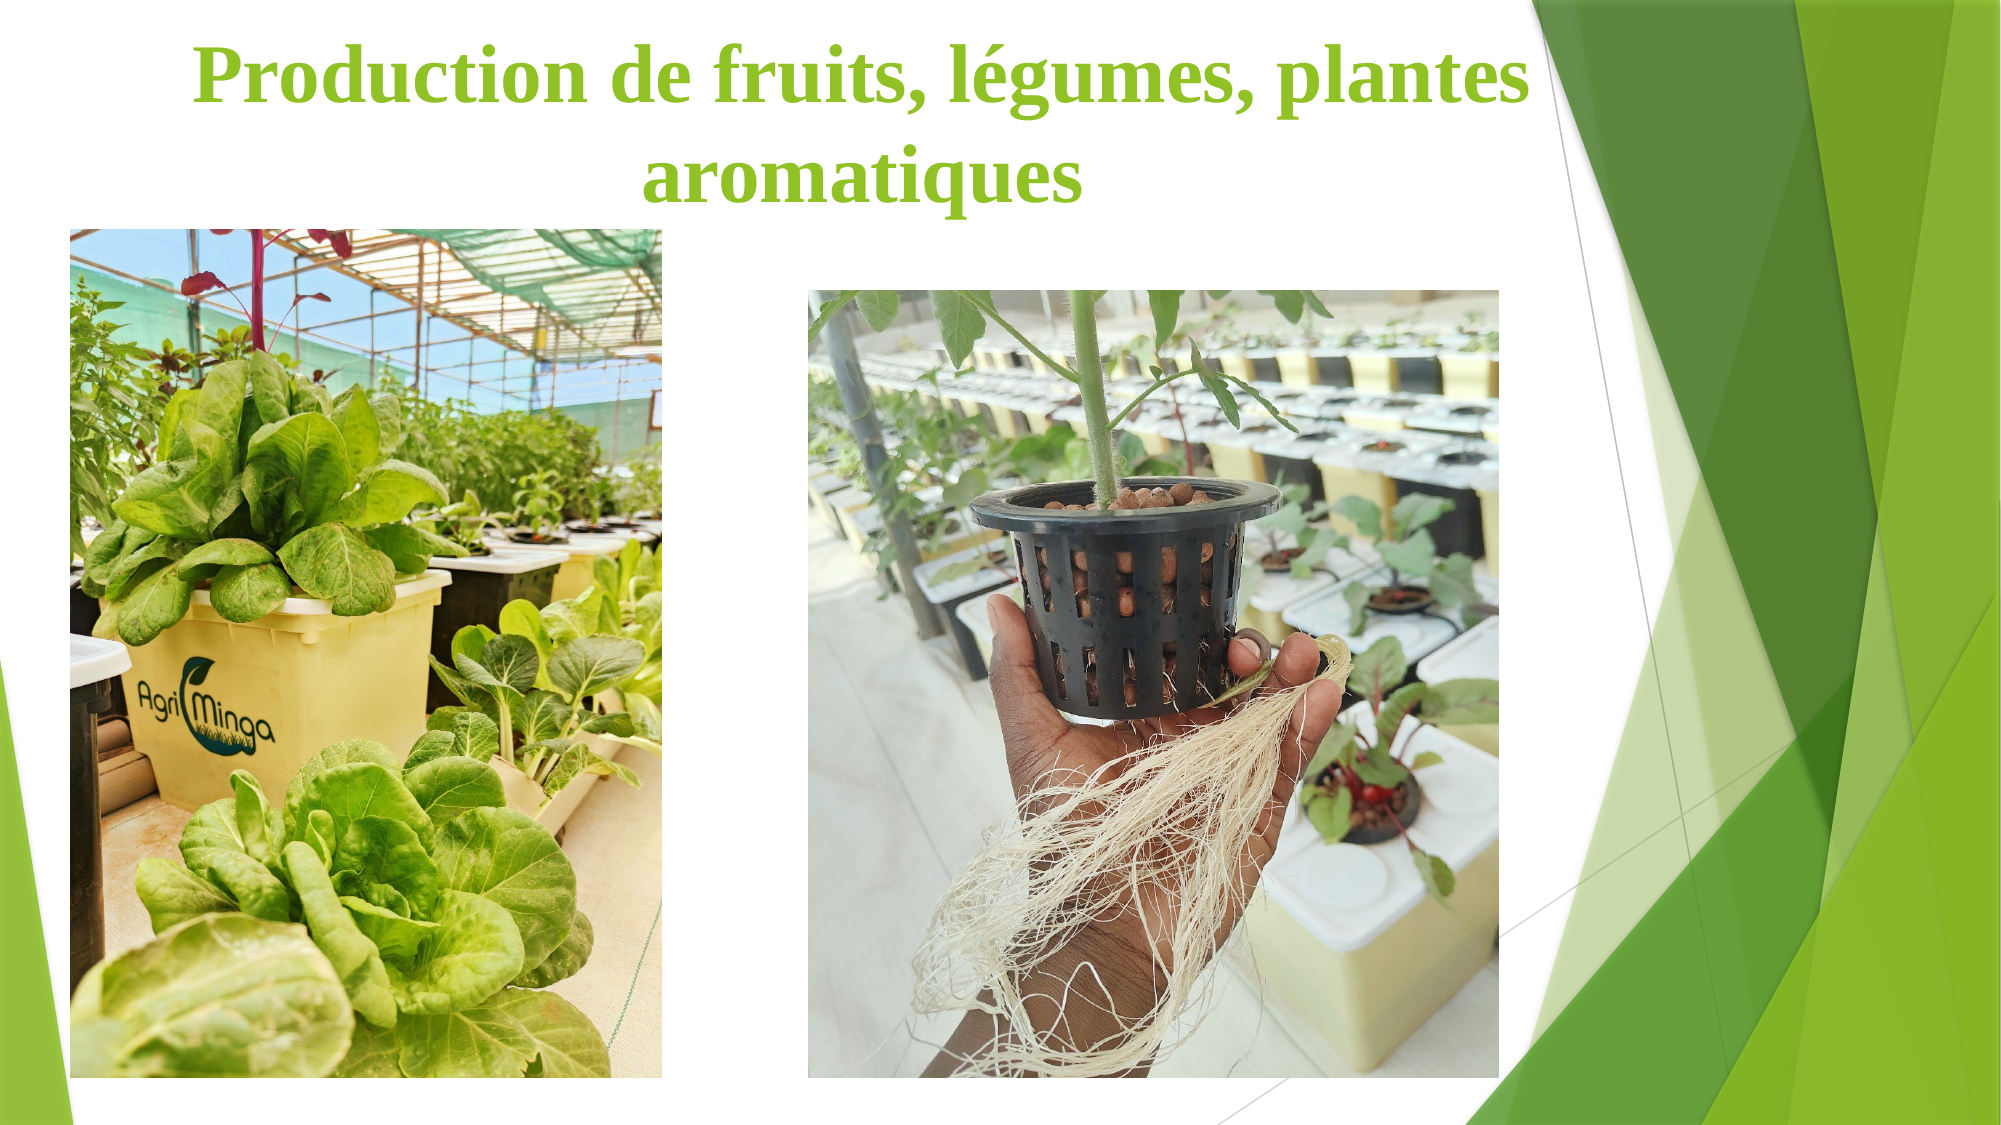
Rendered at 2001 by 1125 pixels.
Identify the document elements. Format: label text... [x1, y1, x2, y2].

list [807, 289, 1499, 1078]
title Production de fruits, légumes, plantes aromatiques [0, 11, 1725, 230]
picture [69, 228, 663, 1078]
